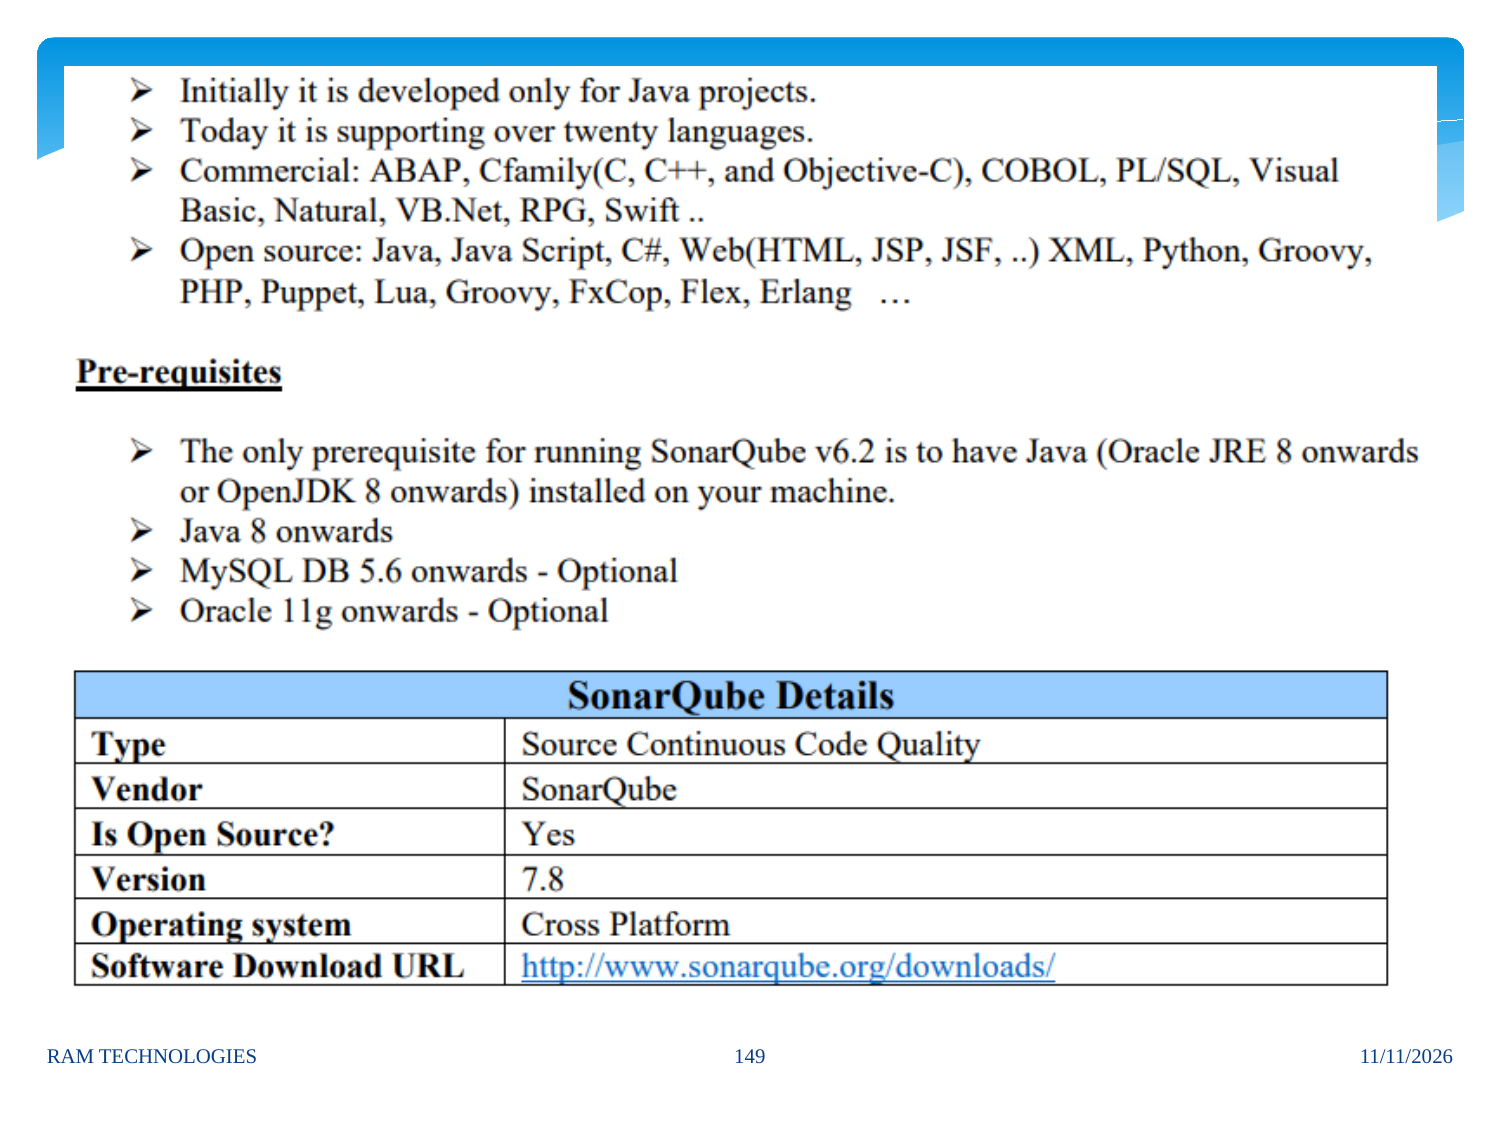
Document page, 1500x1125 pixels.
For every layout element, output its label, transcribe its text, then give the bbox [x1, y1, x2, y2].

slide_number 149 [654, 1025, 846, 1086]
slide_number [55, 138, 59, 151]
footer RAM TECHNOLOGIES [31, 1025, 653, 1086]
picture [64, 67, 1437, 1000]
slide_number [847, 1025, 1469, 1086]
